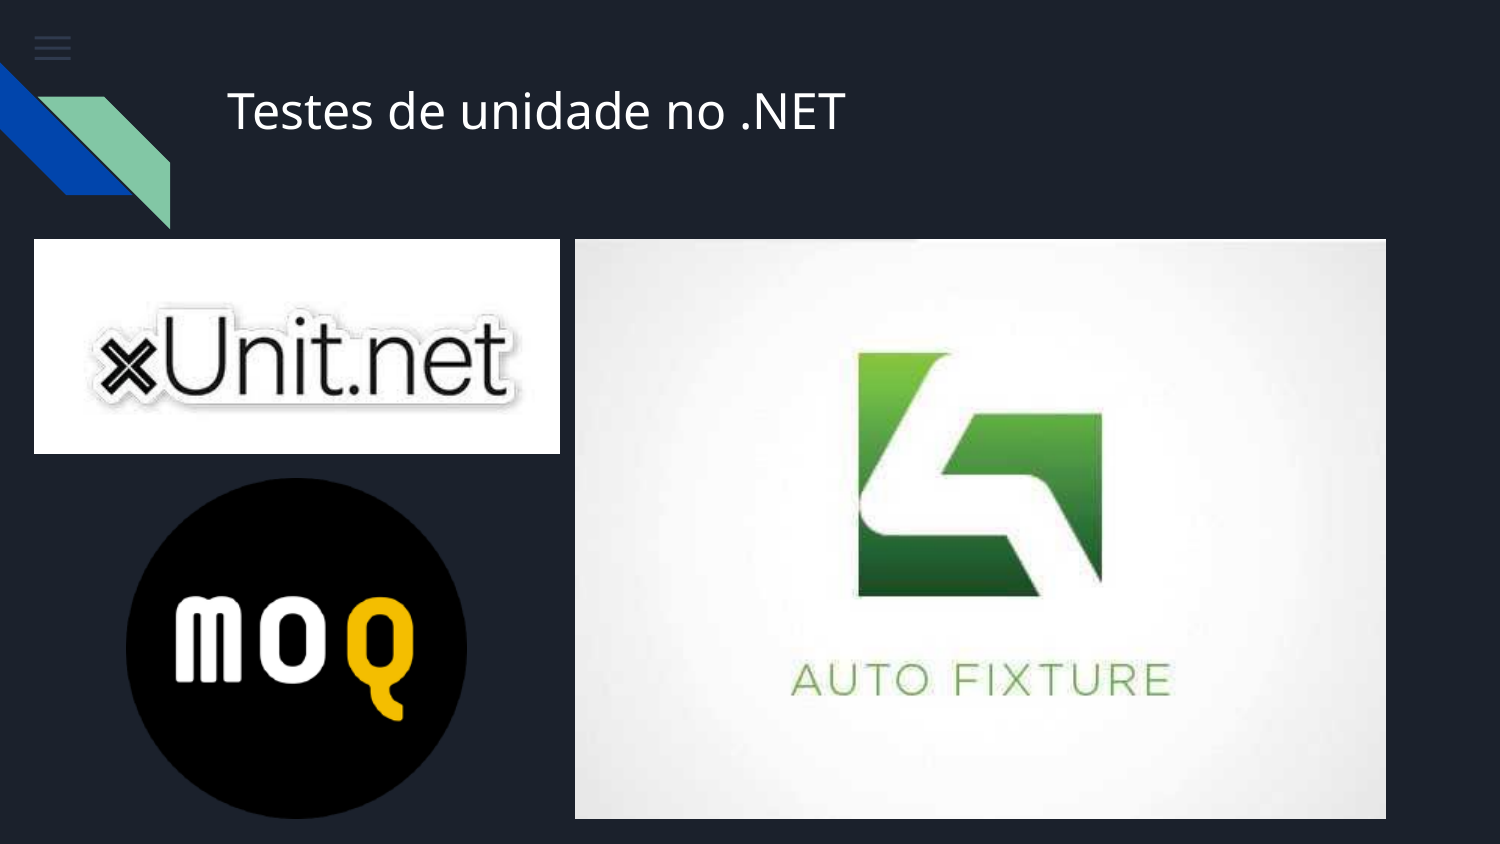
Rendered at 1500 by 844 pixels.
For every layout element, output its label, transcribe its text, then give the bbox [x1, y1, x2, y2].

picture [574, 239, 1386, 819]
picture [126, 478, 467, 819]
picture [33, 239, 560, 454]
title Testes de unidade no .NET [212, 64, 1368, 215]
